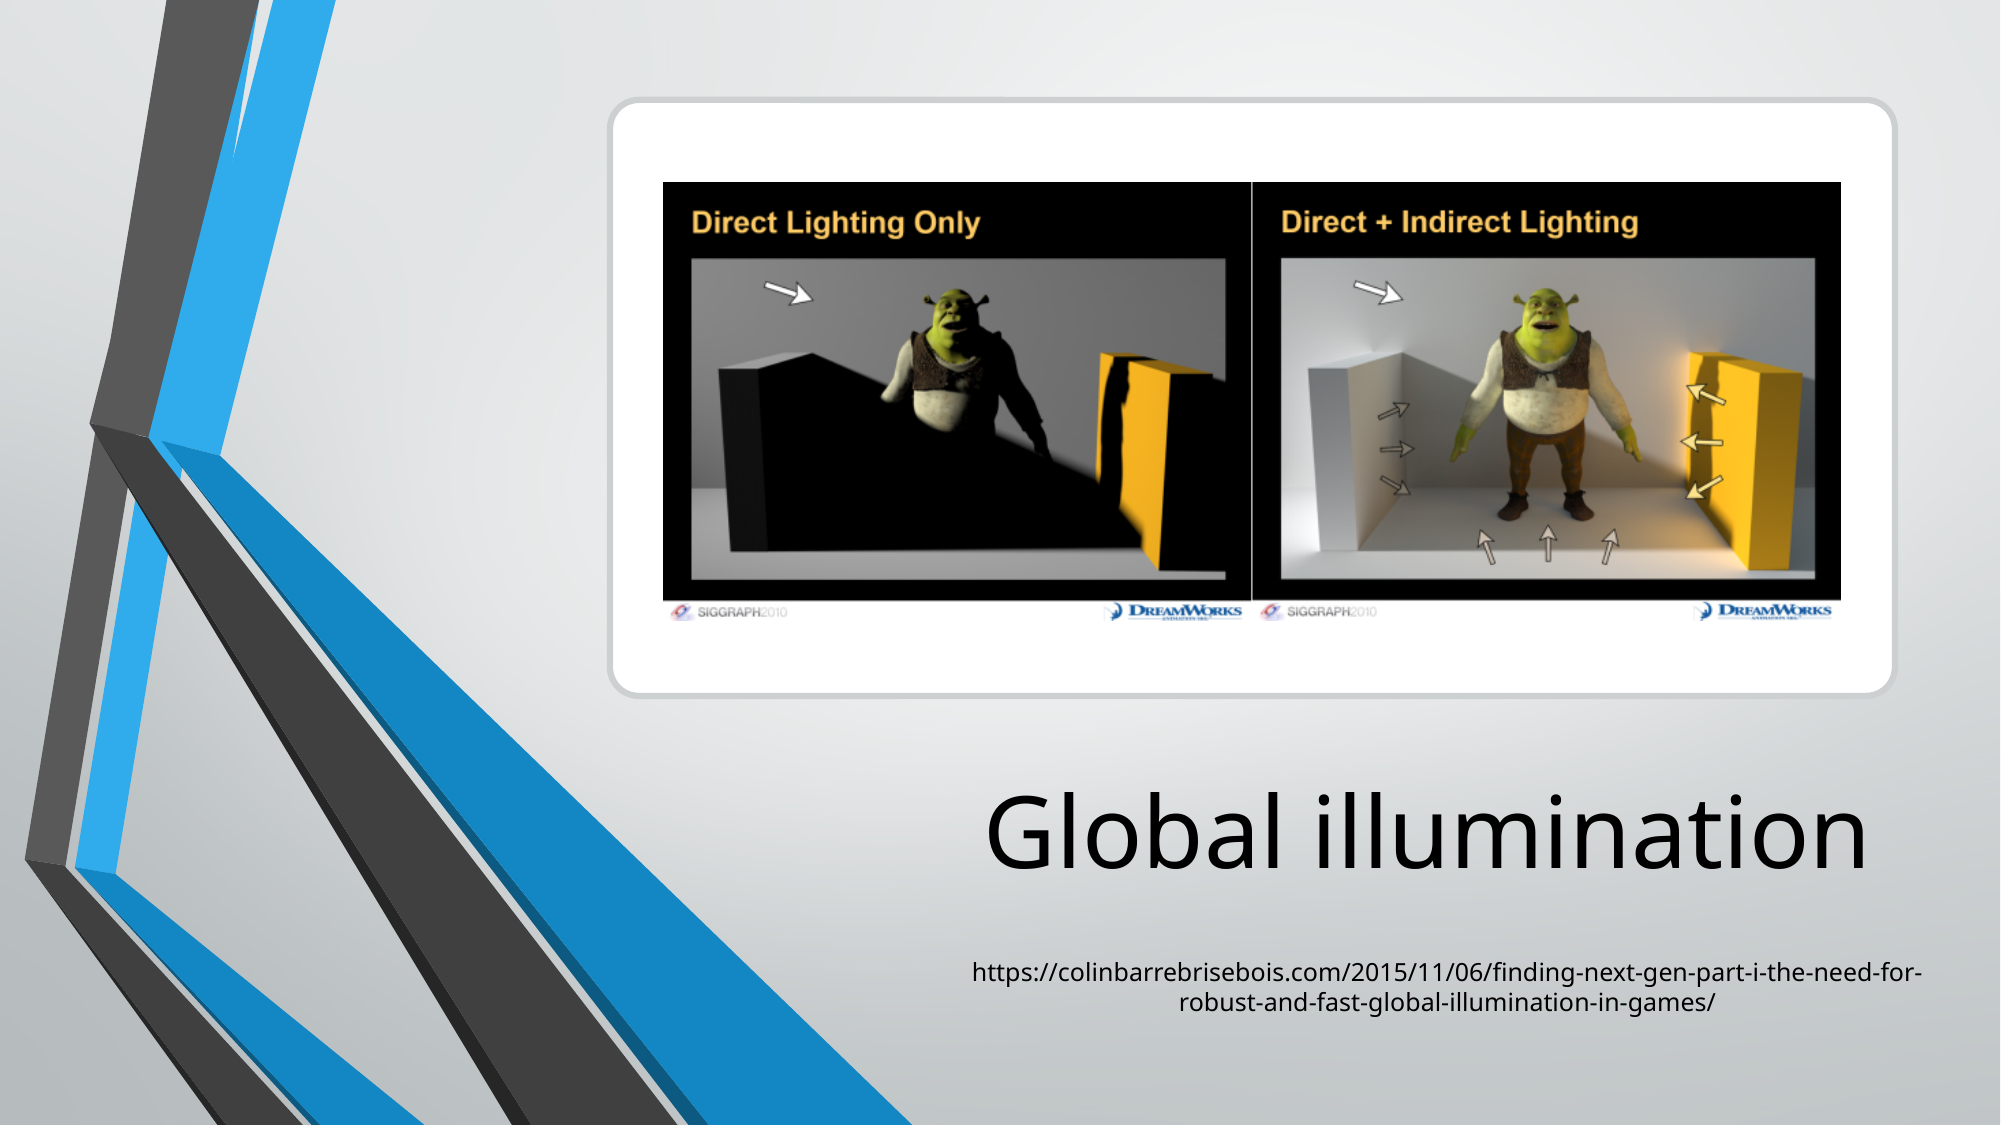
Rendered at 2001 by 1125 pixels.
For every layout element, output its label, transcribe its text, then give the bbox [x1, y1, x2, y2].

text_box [89, 0, 913, 1125]
picture [663, 182, 1841, 622]
title Global illumination [913, 748, 1887, 896]
text_box https://colinbarrebrisebois.com/2015/11/06/finding-next-gen-part-i-the-need-for-robust-and-fast-global-illumination-in-games/ [948, 949, 1948, 1024]
text_box [913, 98, 1897, 698]
